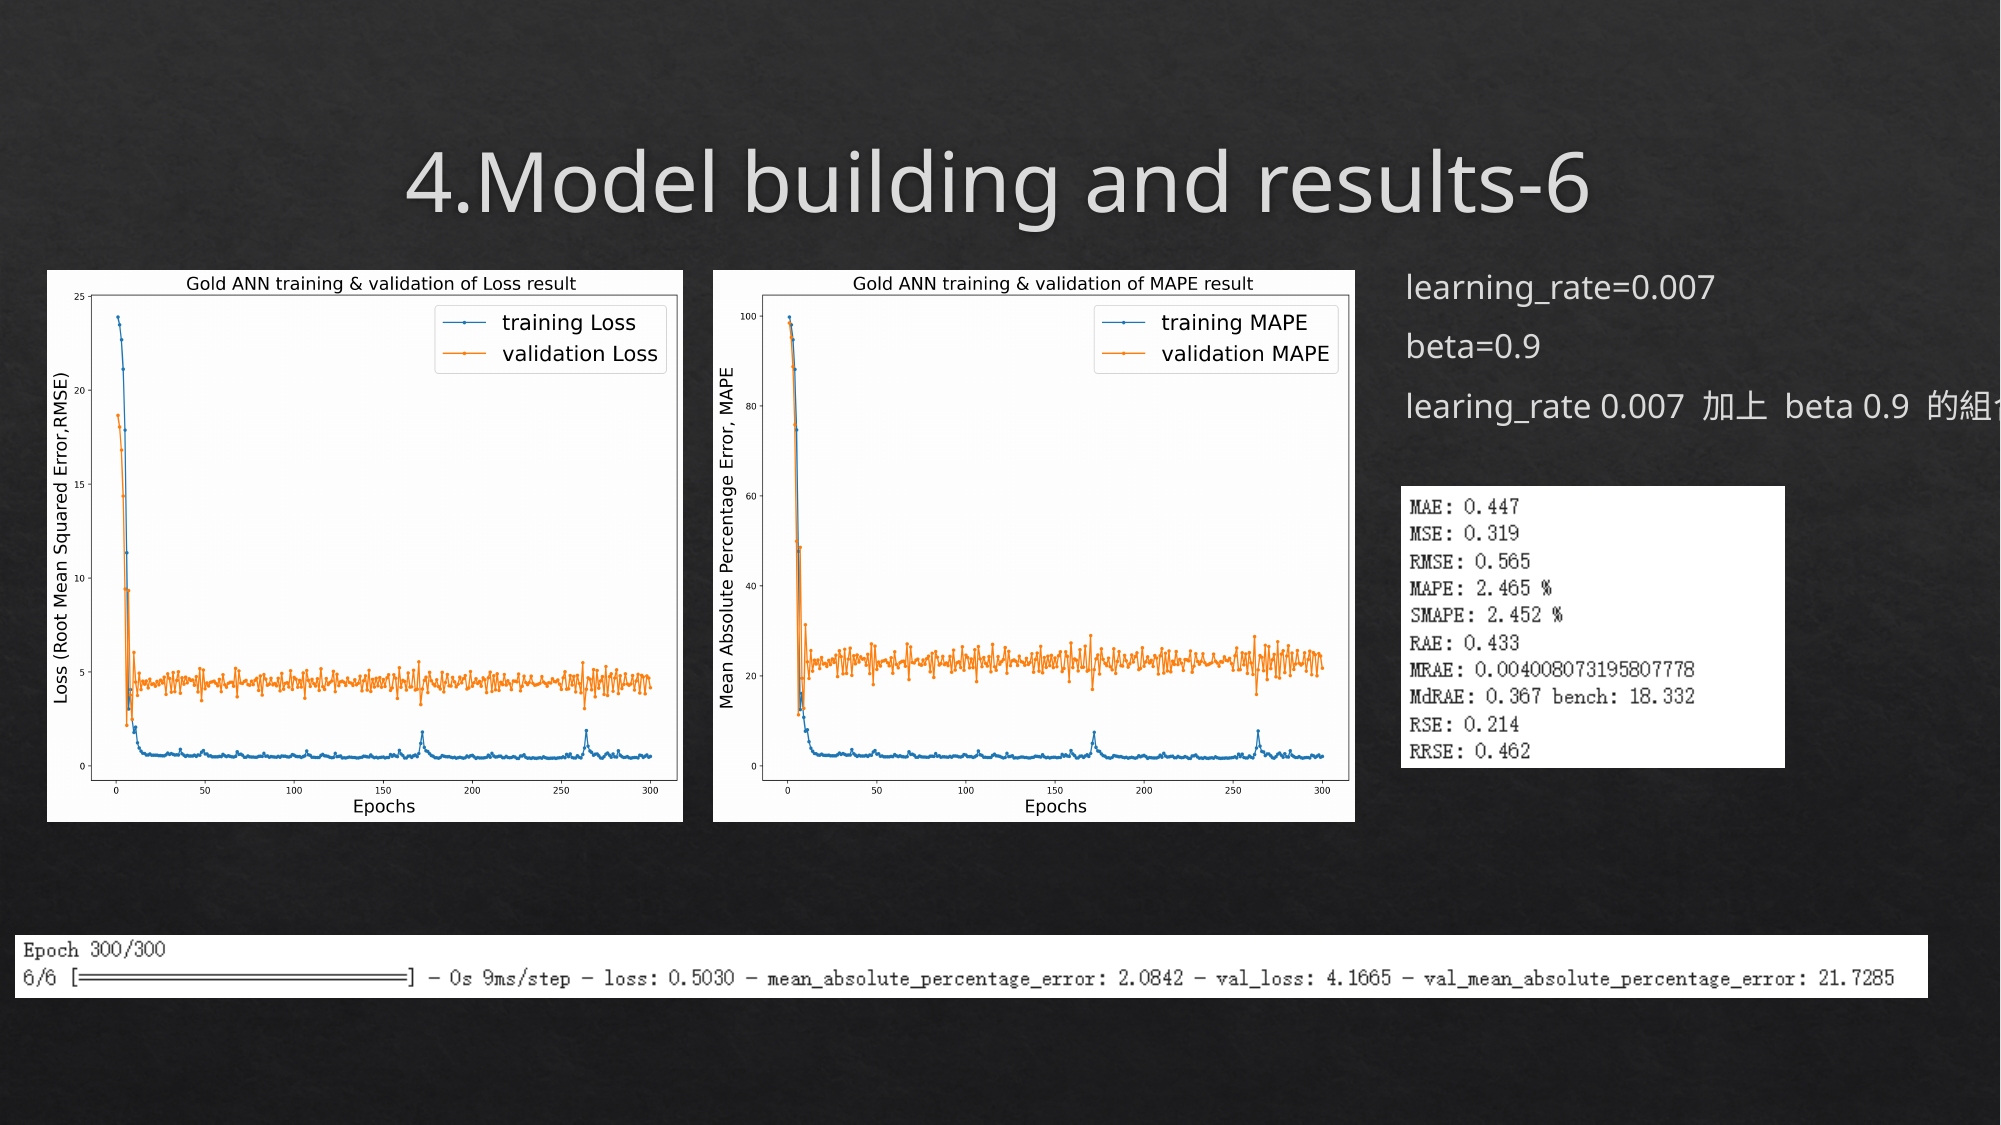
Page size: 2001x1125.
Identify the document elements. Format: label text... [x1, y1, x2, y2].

picture [14, 935, 1929, 999]
text_box learning_rate=0.007 beta=0.9 learing_rate 0.007 加上 beta 0.9 的組合 [1384, 259, 2000, 432]
picture [47, 270, 684, 822]
title 4.Model building and results-6 [149, 99, 1849, 260]
picture [1401, 485, 1785, 768]
picture [713, 270, 1355, 822]
